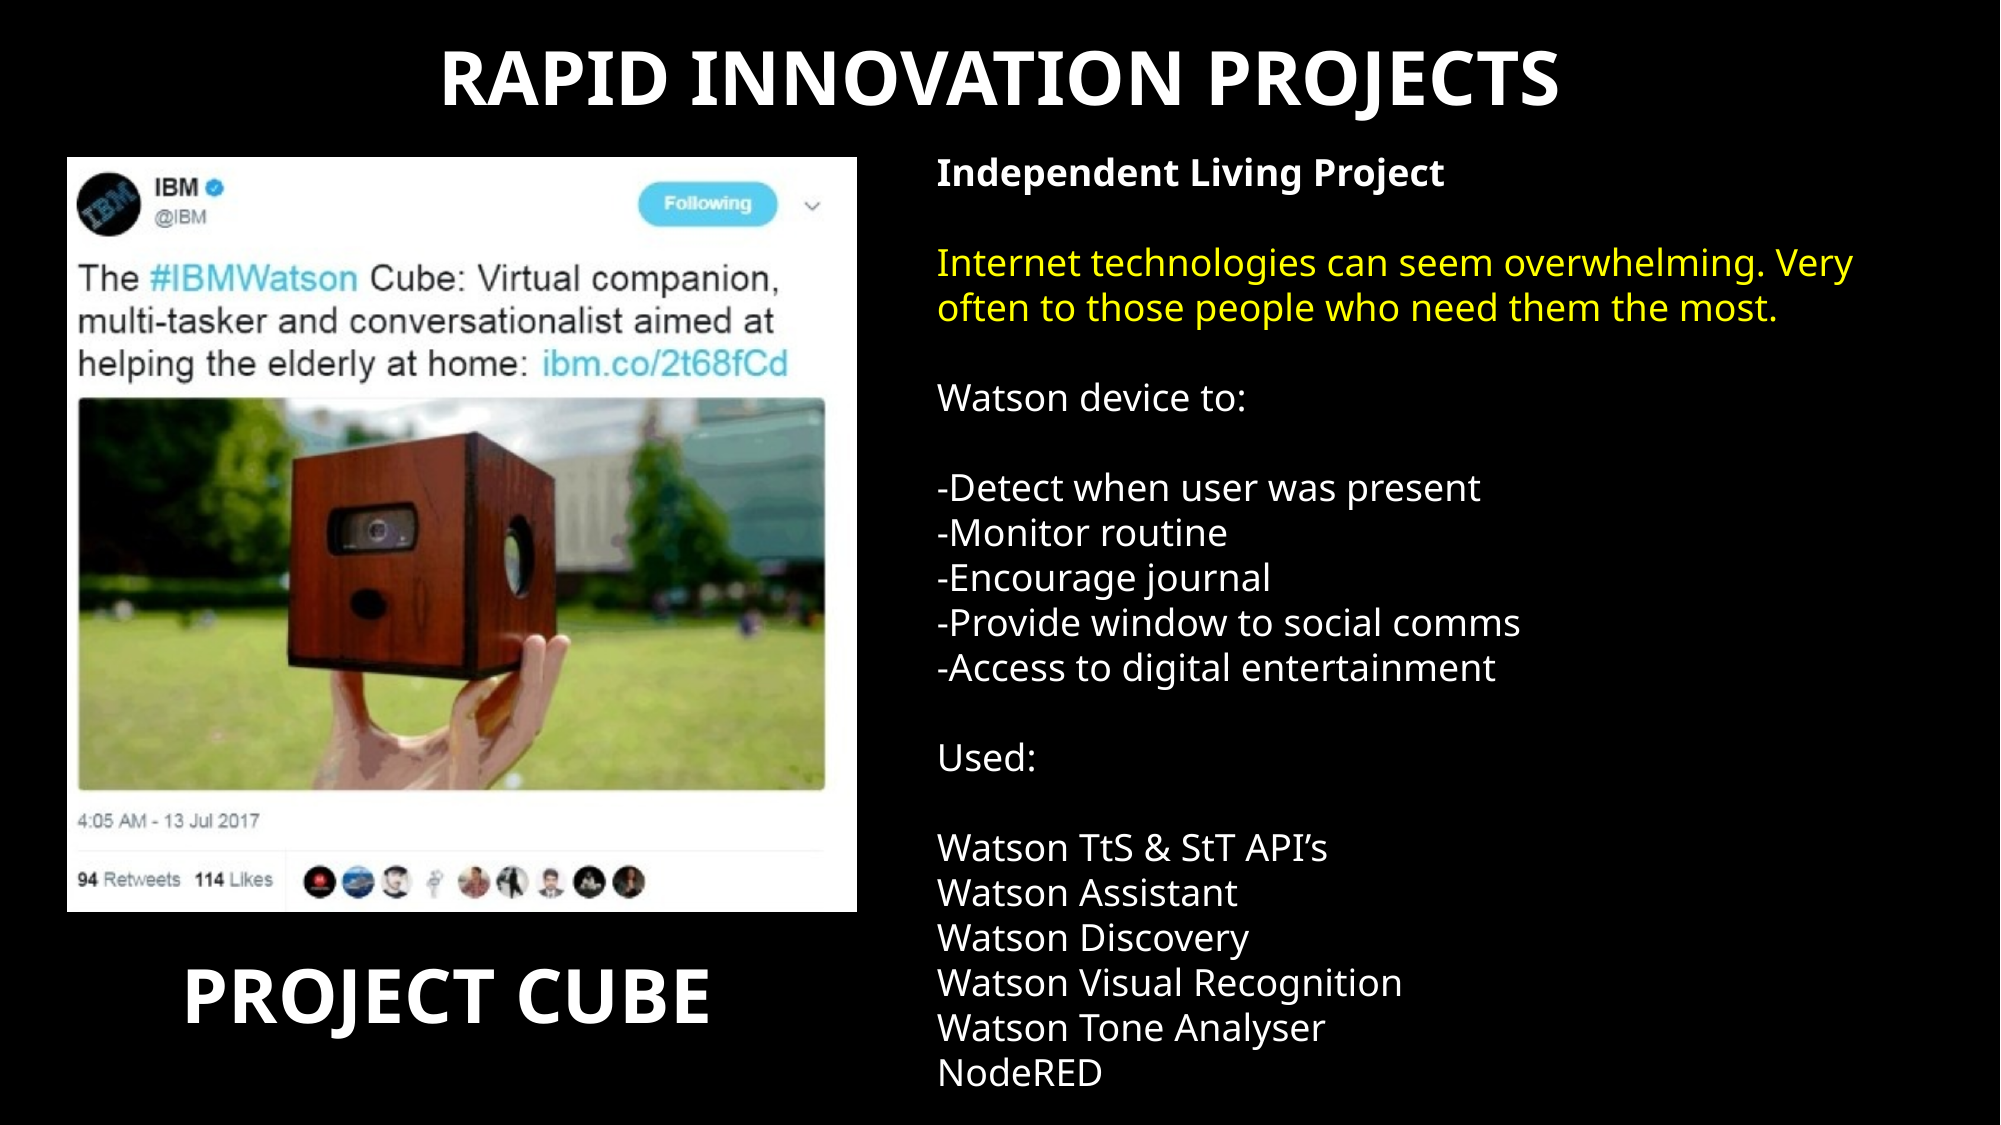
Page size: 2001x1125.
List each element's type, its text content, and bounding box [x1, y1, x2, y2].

text_box Independent Living Project Internet technologies can seem overwhelming. Very often to those people who need them the most. Watson device to: -Detect when user was present -Monitor routine -Encourage journal -Provide window to social comms -Access to digital entertainment Used: Watson TtS & StT API’s Watson Assistant Watson Discovery Watson Visual Recognition Watson Tone Analyser NodeRED [922, 141, 1933, 1102]
text_box Project Cube [0, 951, 922, 1076]
title Rapid Innovation Projects [37, 33, 1963, 158]
picture [67, 157, 857, 912]
